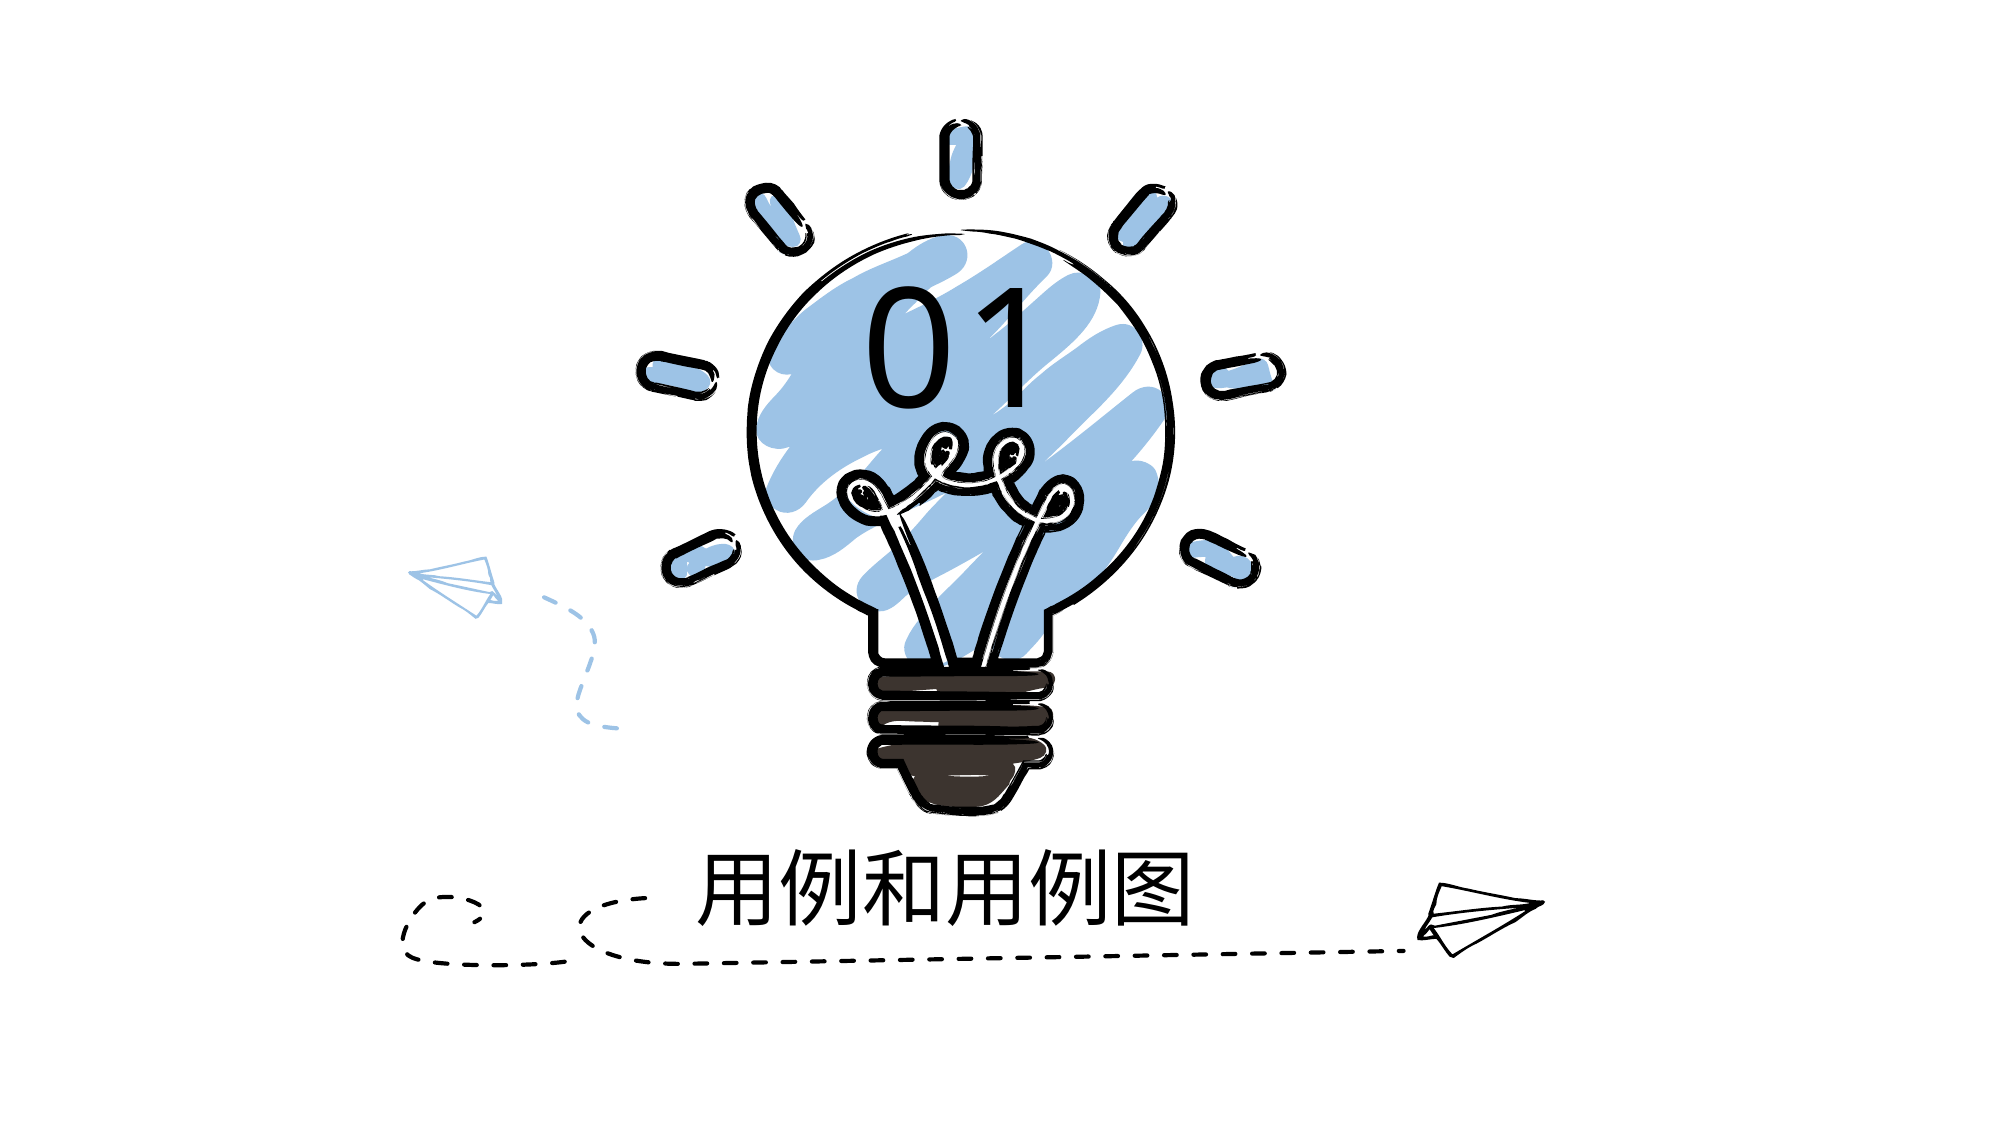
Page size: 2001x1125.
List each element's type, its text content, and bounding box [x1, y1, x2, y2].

text_box [543, 596, 622, 730]
text_box 用例和用例图 [681, 828, 1283, 882]
text_box [408, 556, 503, 619]
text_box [634, 119, 1287, 817]
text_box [402, 882, 1545, 966]
